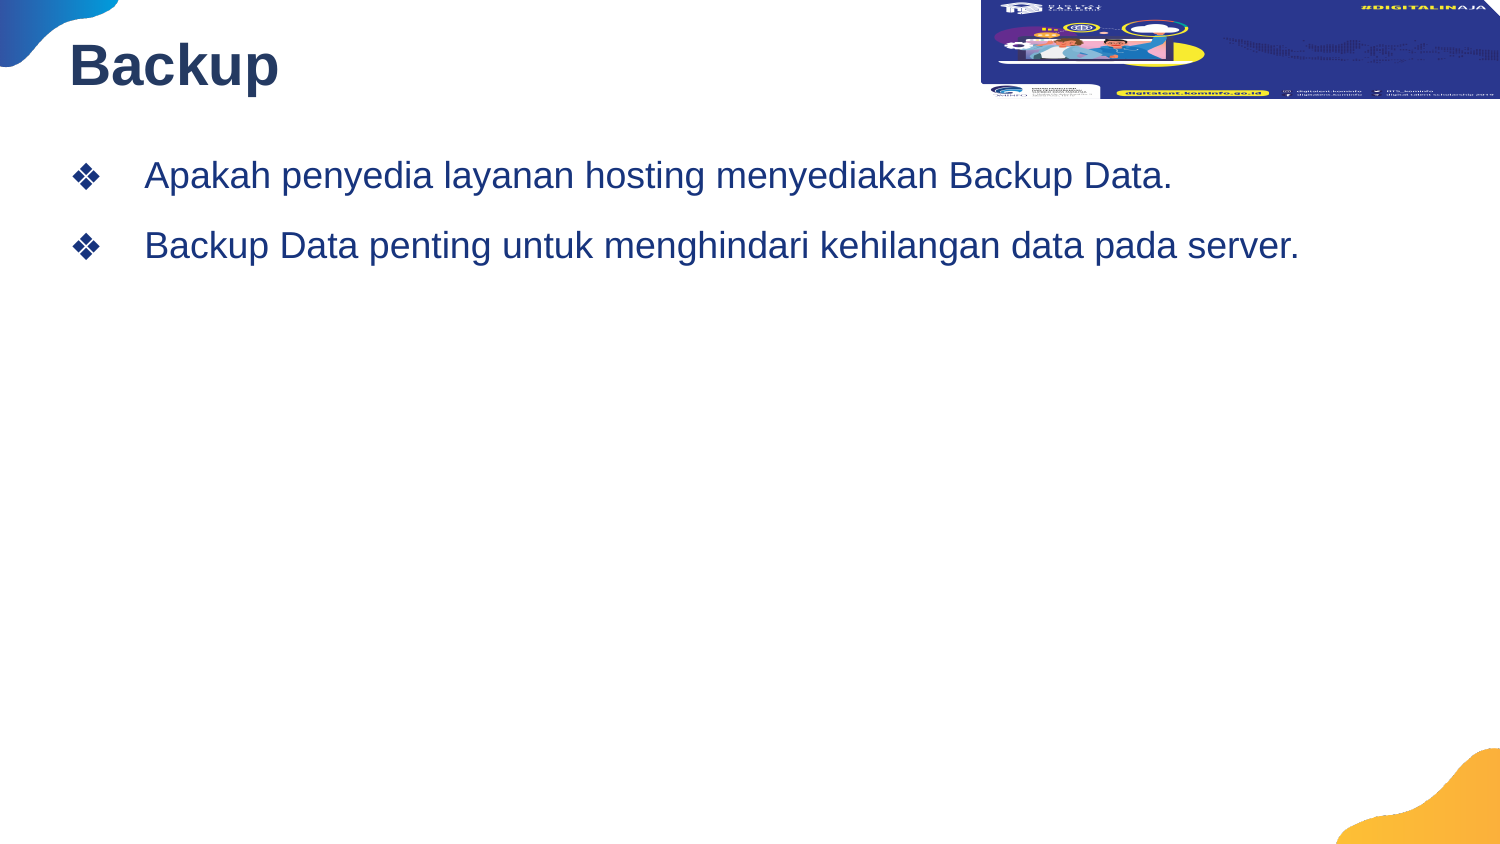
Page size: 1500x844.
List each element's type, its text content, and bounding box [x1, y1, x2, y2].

text_box Apakah penyedia layanan hosting menyediakan Backup Data. Backup Data penting untuk menghindari kehilangan data pada server. [54, 143, 1443, 274]
picture [980, 0, 1500, 100]
picture [1334, 740, 1500, 844]
picture [0, 0, 120, 73]
text_box Backup [54, 19, 977, 105]
